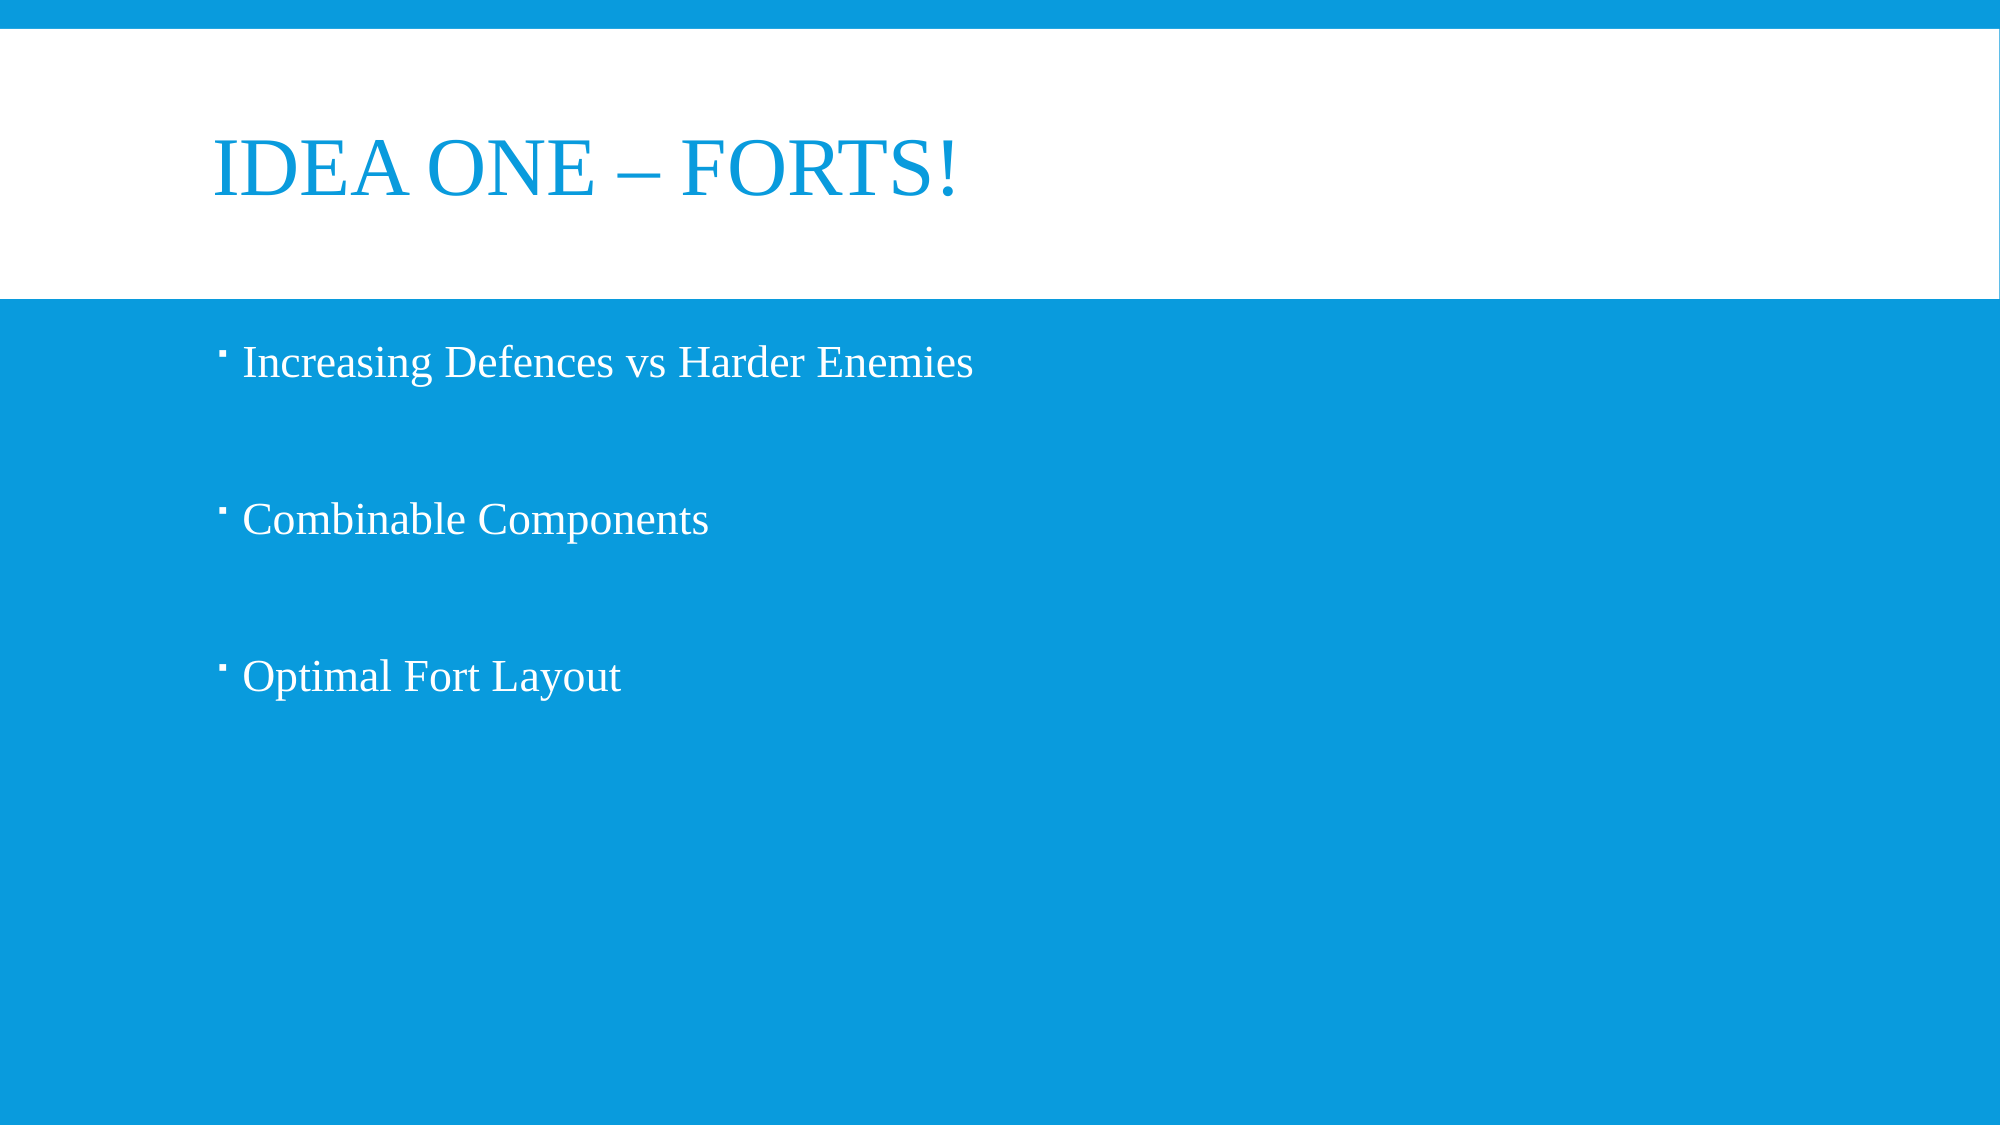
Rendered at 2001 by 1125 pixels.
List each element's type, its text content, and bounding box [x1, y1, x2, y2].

title Idea One – FORTS! [197, 46, 1803, 295]
list Increasing Defences vs Harder Enemies Combinable Components Optimal Fort Layout [197, 329, 1803, 1020]
